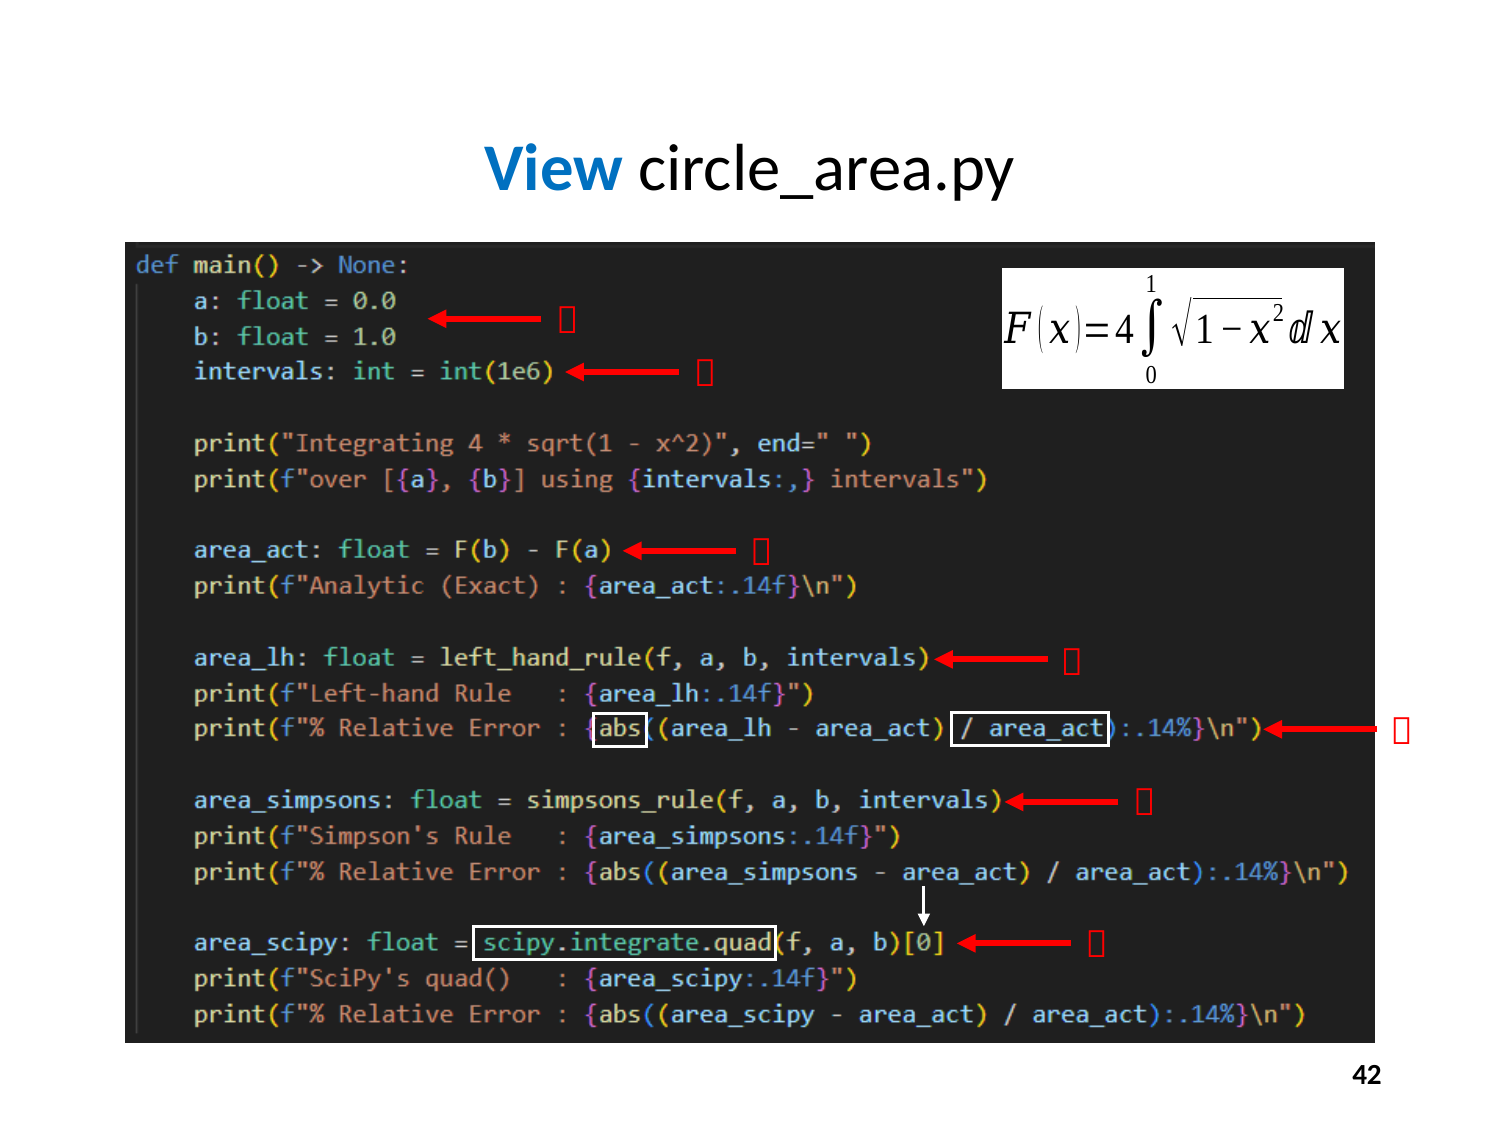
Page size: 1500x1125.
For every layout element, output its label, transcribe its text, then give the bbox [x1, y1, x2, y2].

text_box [934, 630, 1109, 692]
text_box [1263, 699, 1439, 761]
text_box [565, 341, 742, 403]
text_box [956, 912, 1134, 973]
title View circle_area.py [103, 59, 1397, 278]
picture [125, 242, 1375, 1043]
slide_number 42 [1059, 1042, 1397, 1103]
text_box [1004, 770, 1182, 832]
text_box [427, 288, 605, 349]
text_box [622, 520, 798, 582]
